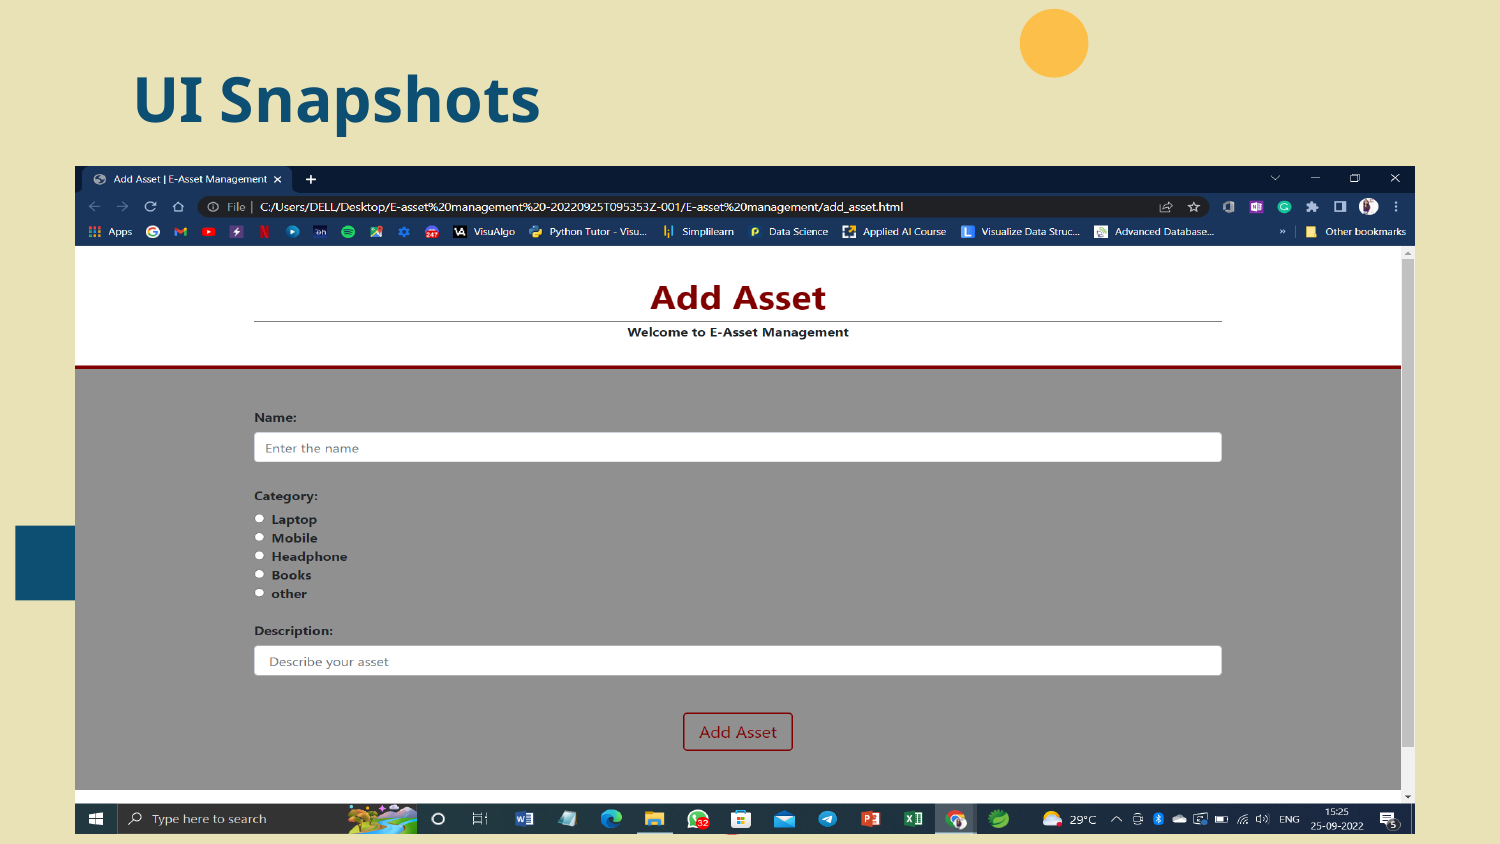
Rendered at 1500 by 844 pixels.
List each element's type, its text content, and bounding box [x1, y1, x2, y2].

title UI Snapshots [116, 44, 1383, 139]
picture [75, 166, 1416, 834]
